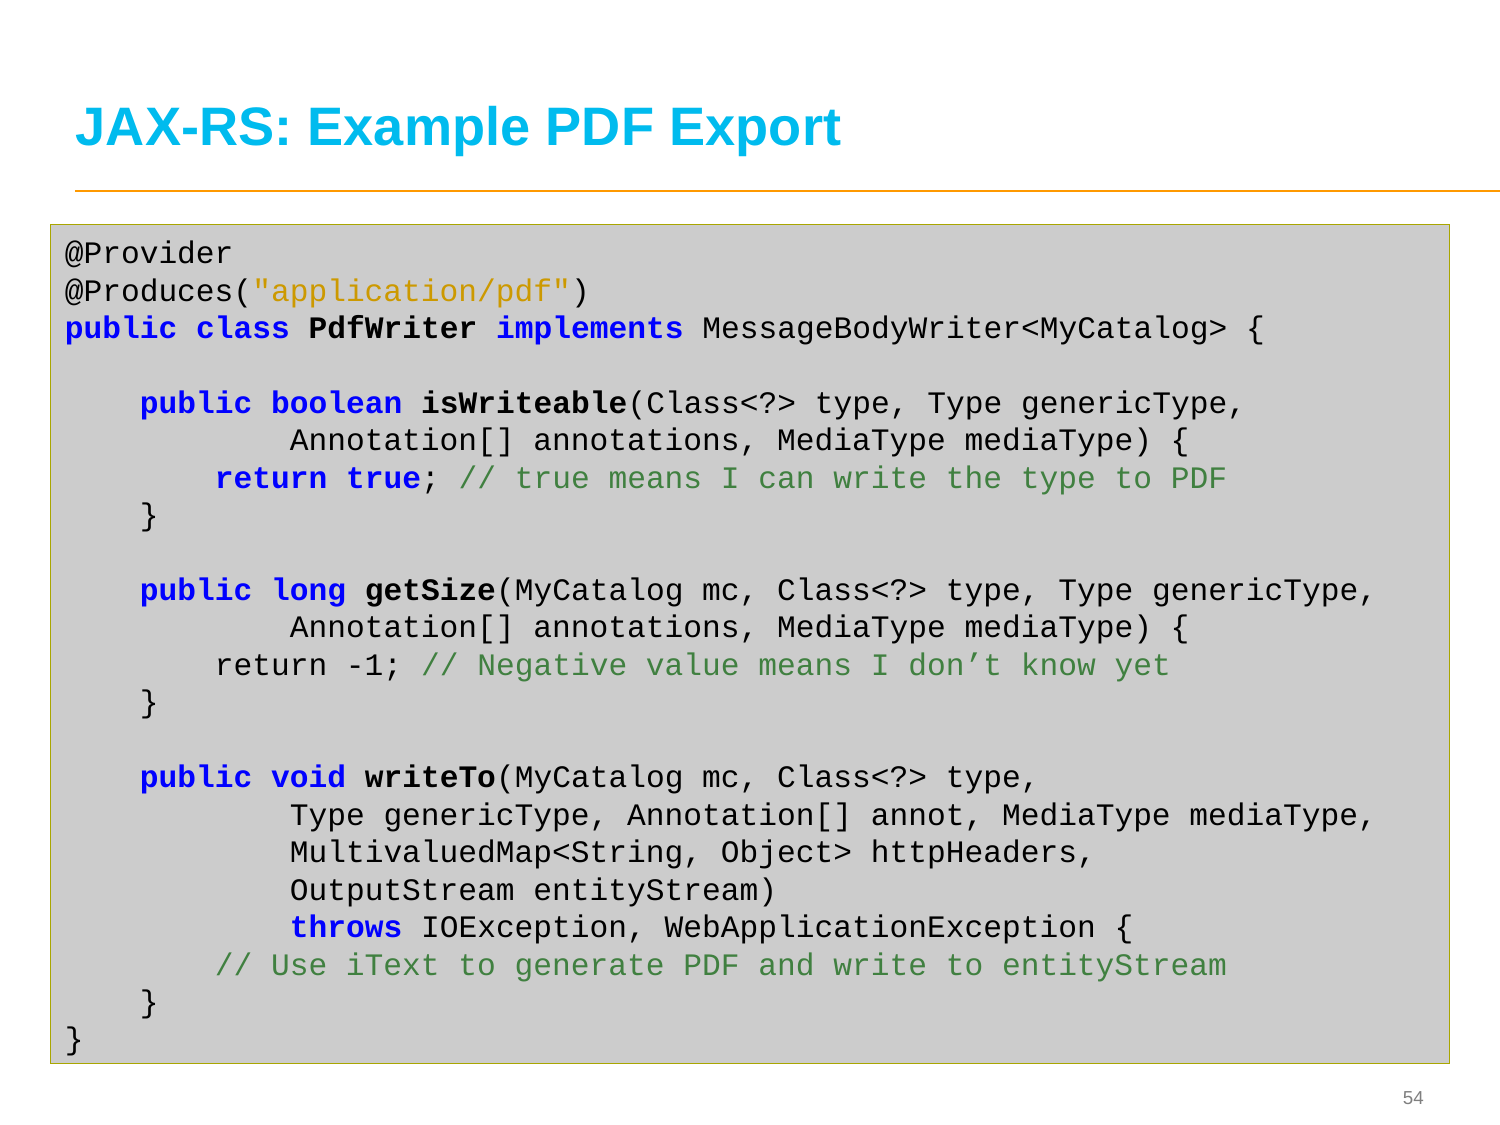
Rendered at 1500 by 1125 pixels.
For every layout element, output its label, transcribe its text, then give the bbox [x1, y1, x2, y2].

title JAX-RS: Example PDF Export [75, 27, 1422, 157]
text_box @Provider @Produces("application/pdf") public class PdfWriter implements MessageBodyWriter<MyCatalog> { public boolean isWriteable(Class<?> type, Type genericType, Annotation[] annotations, MediaType mediaType) { return true; // true means I can write the type to PDF } public long getSize(MyCatalog mc, Class<?> type, Type genericType, Annotation[] annotations, MediaType mediaType) { return -1; // Negative value means I don’t know yet } public void writeTo(MyCatalog mc, Class<?> type, Type genericType, Annotation[] annot, MediaType mediaType, MultivaluedMap<String, Object> httpHeaders, OutputStream entityStream) throws IOException, WebApplicationException { // Use iText to generate PDF and write to entityStream } } [50, 224, 1450, 1064]
